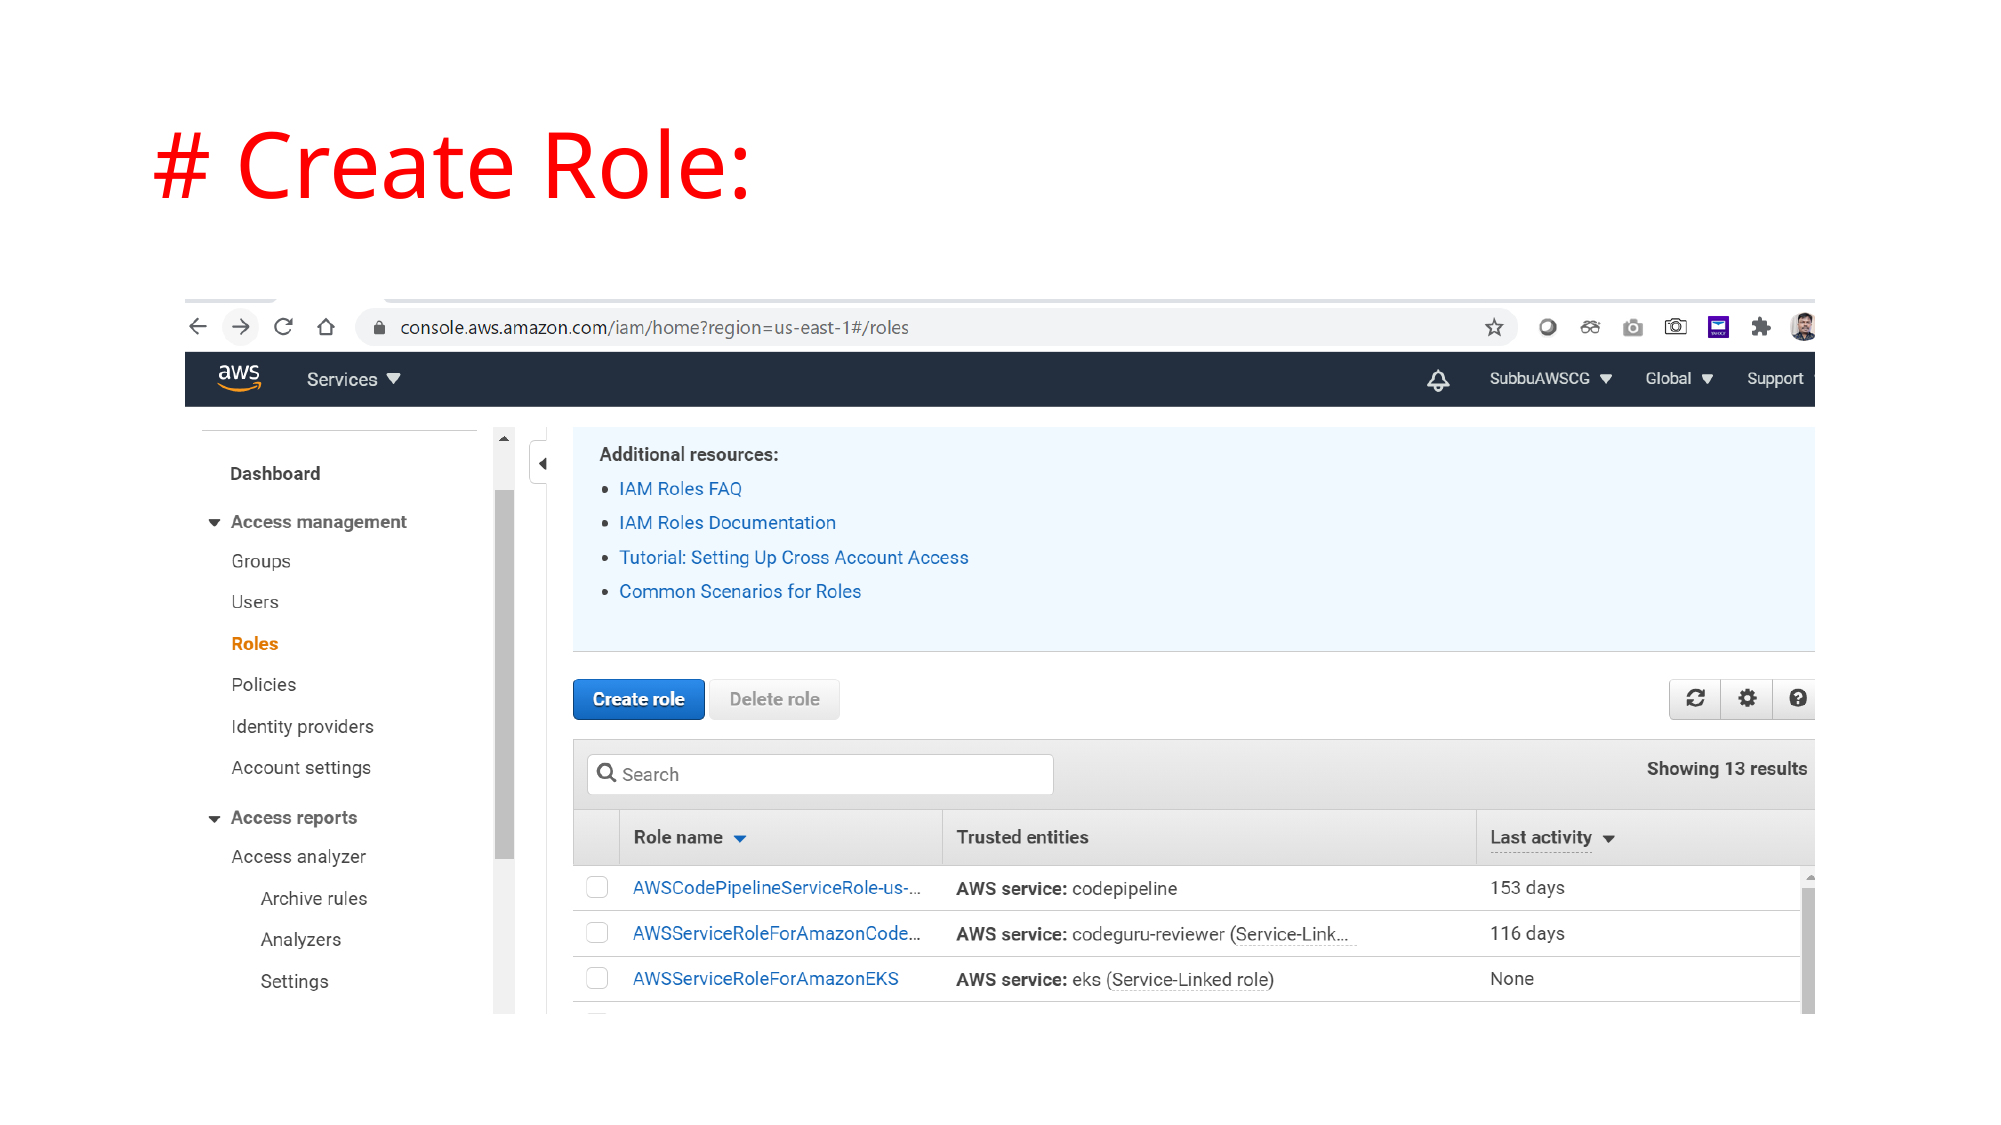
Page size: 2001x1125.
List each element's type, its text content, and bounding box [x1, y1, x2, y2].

title # Create Role: [137, 59, 1863, 278]
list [185, 299, 1815, 1014]
